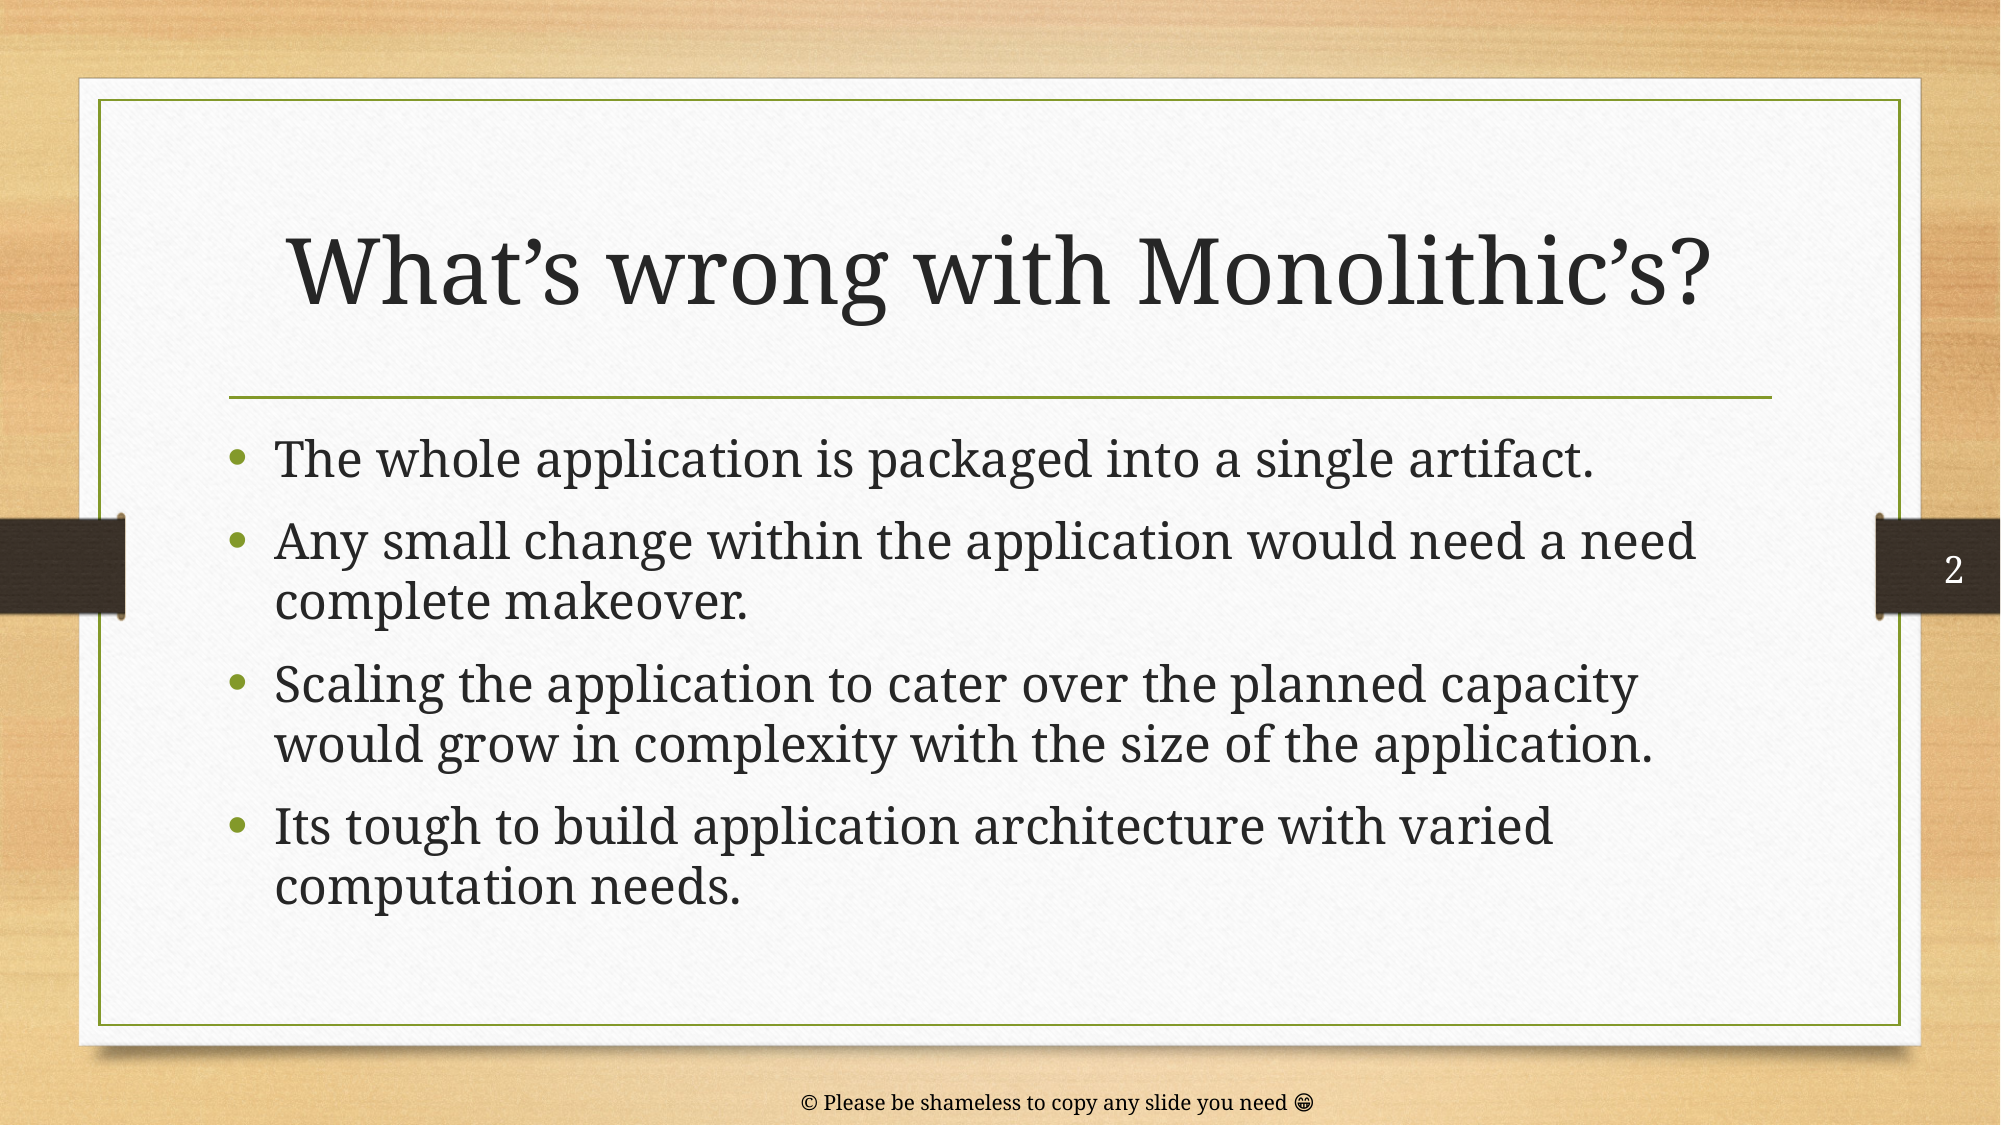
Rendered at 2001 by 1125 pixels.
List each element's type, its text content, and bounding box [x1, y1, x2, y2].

text_box © Please be shameless to copy any slide you need 😁 [458, 1079, 1657, 1125]
list The whole application is packaged into a single artifact. Any small change within the application would need a need complete makeover. Scaling the application to cater over the planned capacity would grow in complexity with the size of the application. Its tough to build application architecture with varied computation needs. [212, 419, 1788, 964]
title What’s wrong with Monolithic’s? [212, 161, 1788, 375]
text_box 2 [1923, 538, 1985, 599]
picture [0, 0, 2001, 1125]
